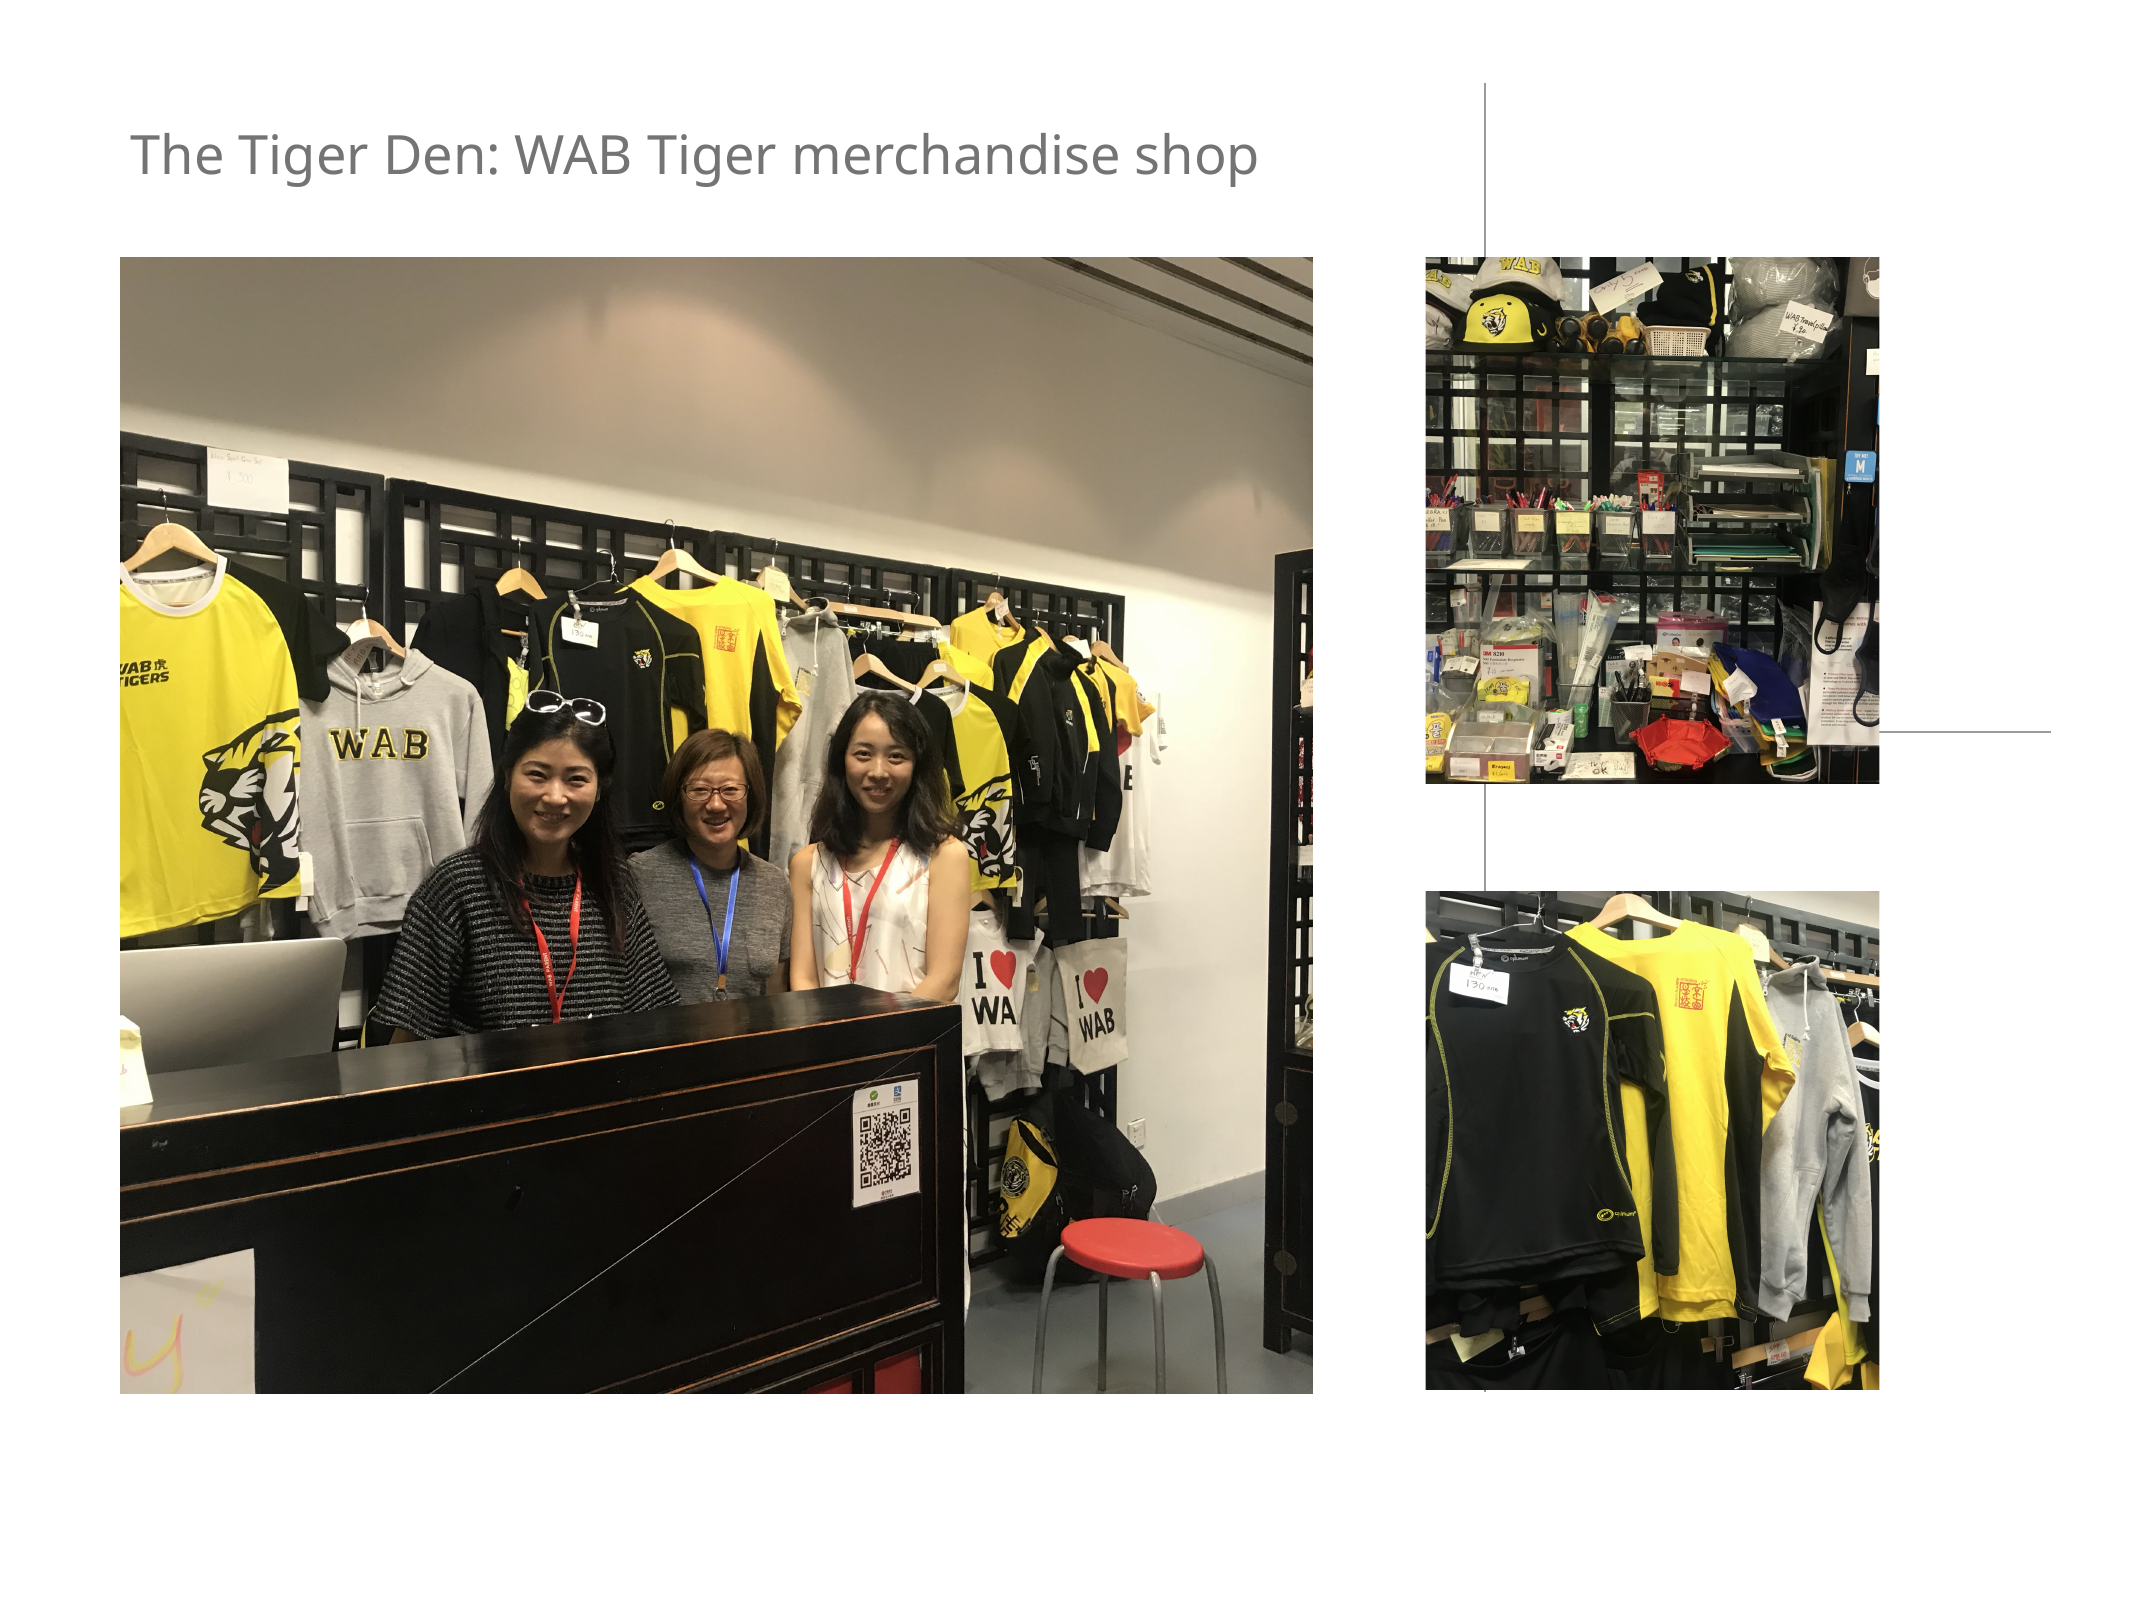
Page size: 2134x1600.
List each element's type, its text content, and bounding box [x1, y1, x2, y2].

picture [119, 256, 1314, 1395]
picture [1425, 891, 1880, 1390]
picture [1425, 256, 1880, 784]
list The Tiger Den: WAB Tiger merchandise shop [121, 111, 1496, 268]
